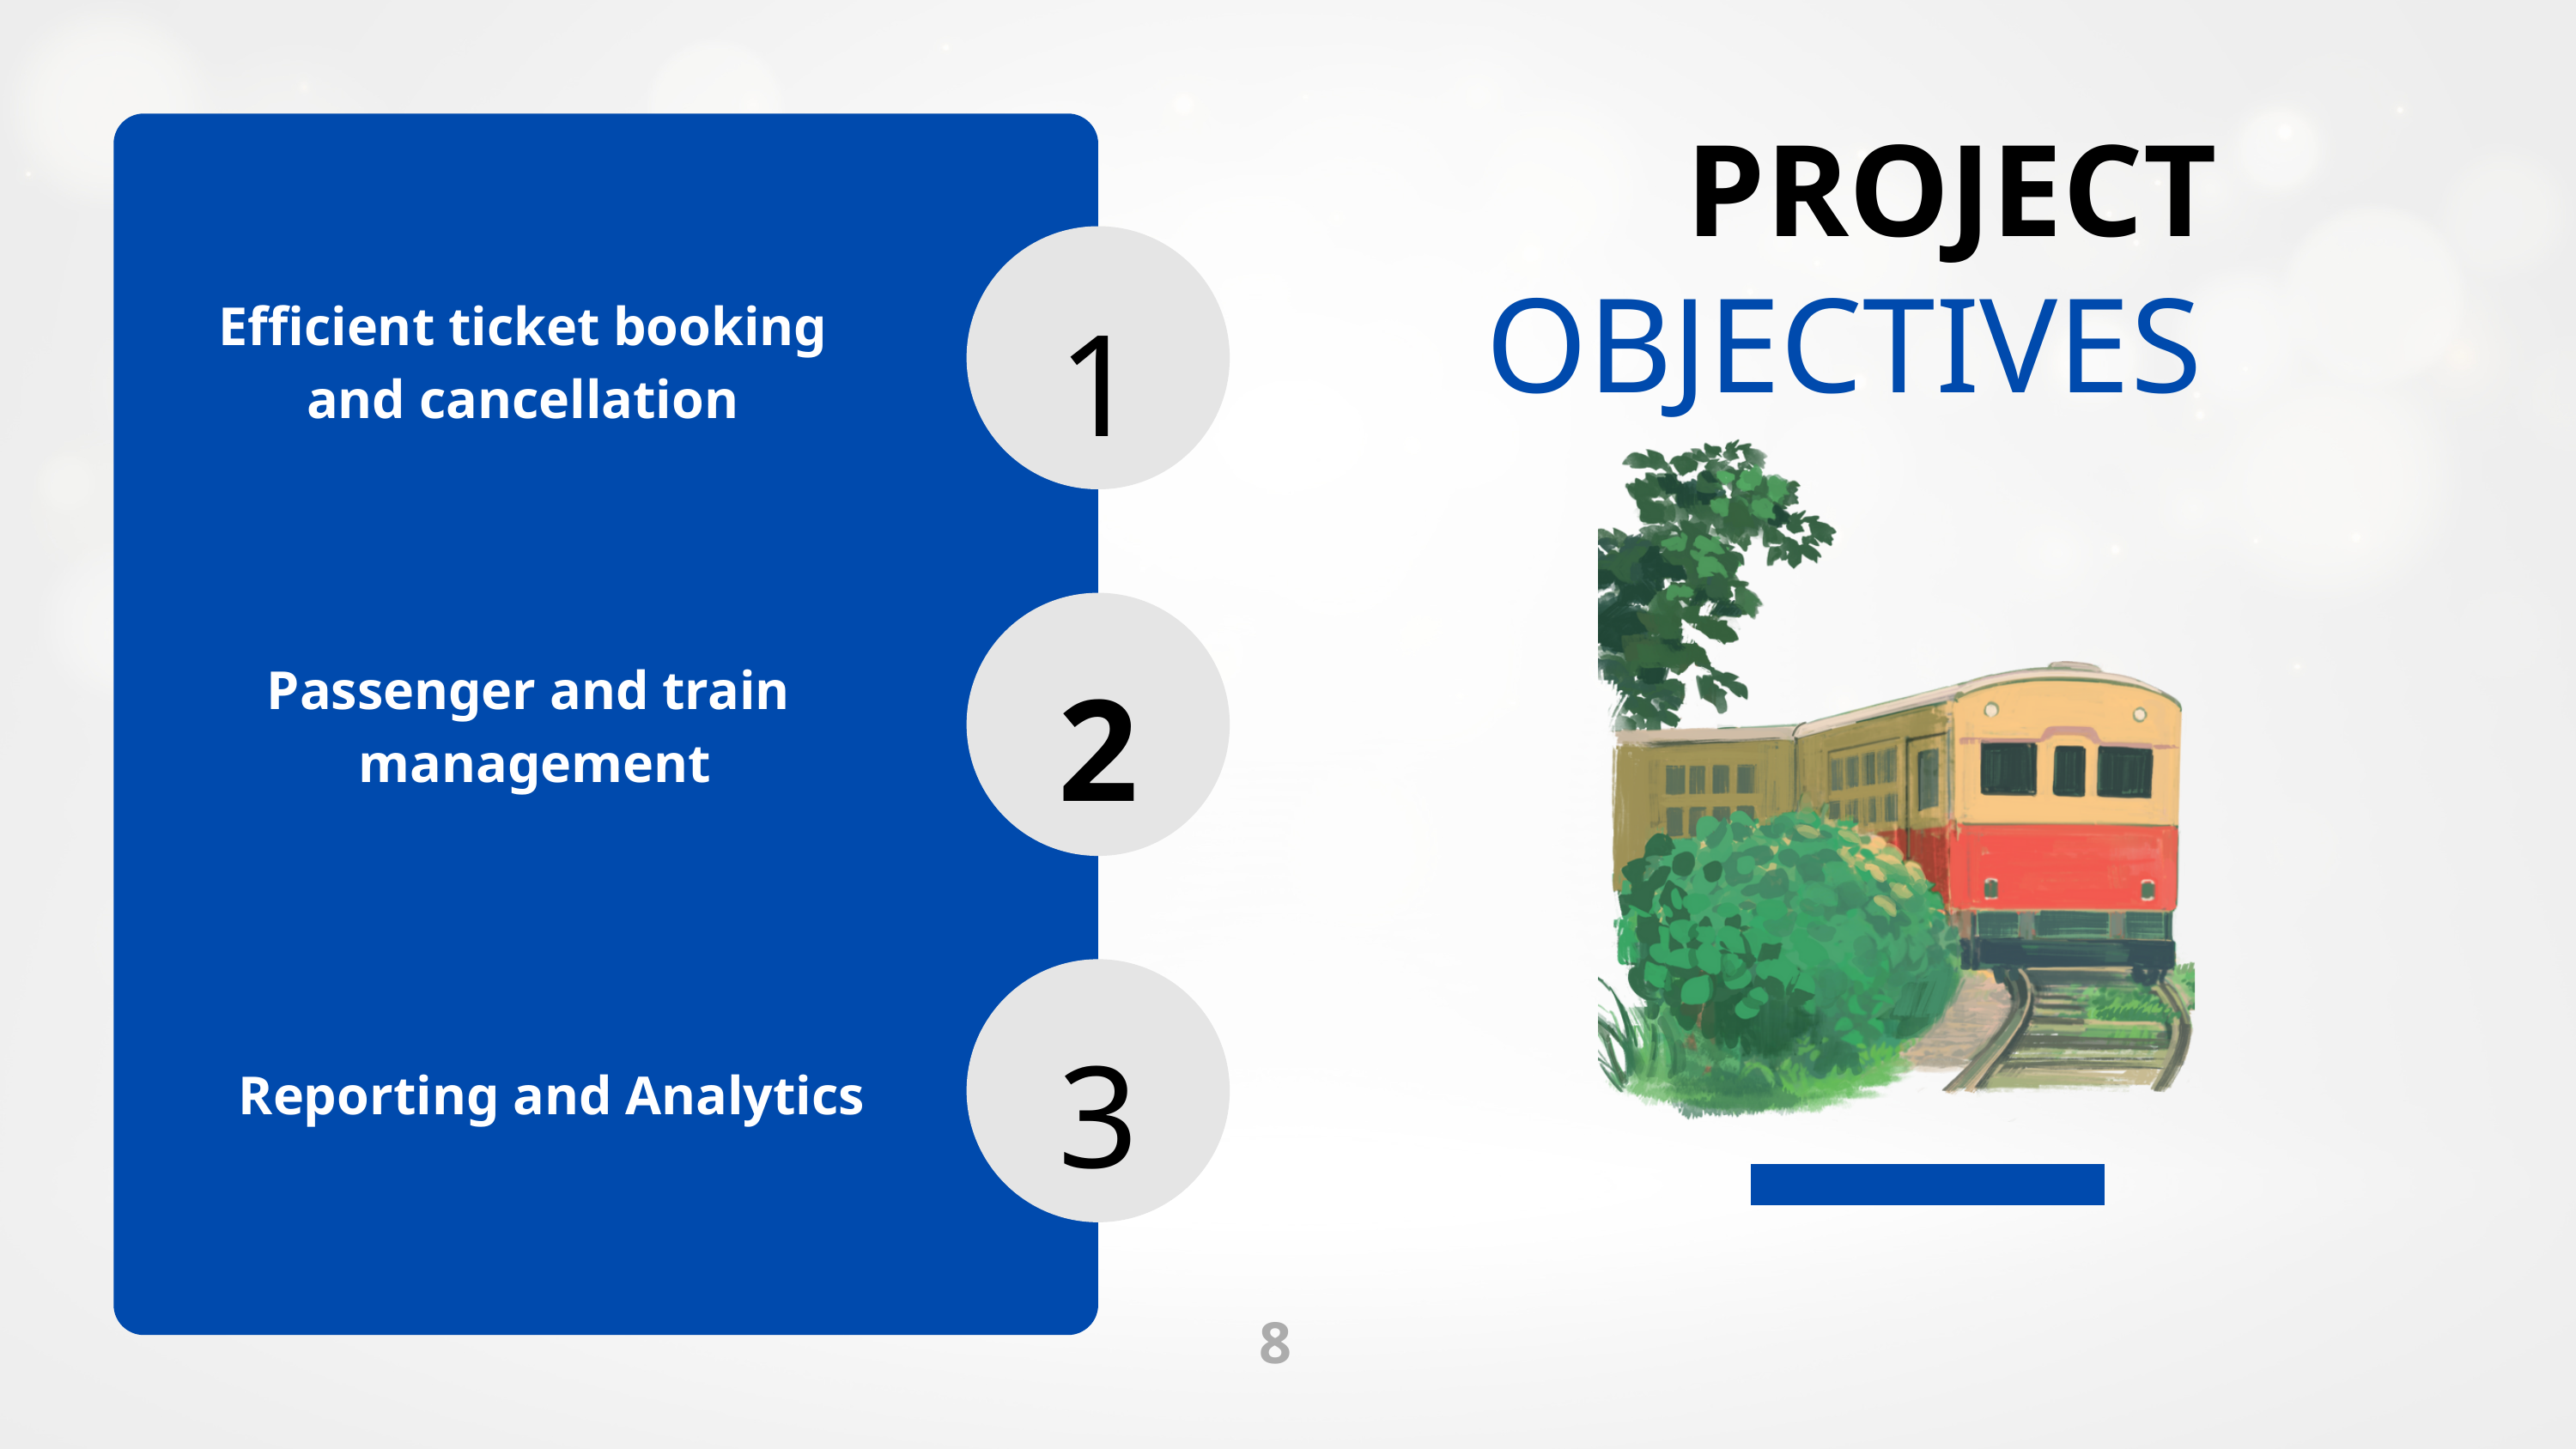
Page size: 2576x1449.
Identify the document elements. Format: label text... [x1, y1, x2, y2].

text_box [0, 0, 2576, 1449]
text_box 8 [1258, 1295, 1293, 1376]
text_box OBJECTIVES [1485, 236, 2307, 420]
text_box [1750, 1164, 2105, 1205]
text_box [966, 959, 1230, 1223]
text_box [1598, 439, 2196, 1122]
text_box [113, 113, 1099, 1336]
text_box PROJECT [1576, 84, 2217, 263]
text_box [966, 592, 1230, 857]
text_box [966, 226, 1230, 490]
